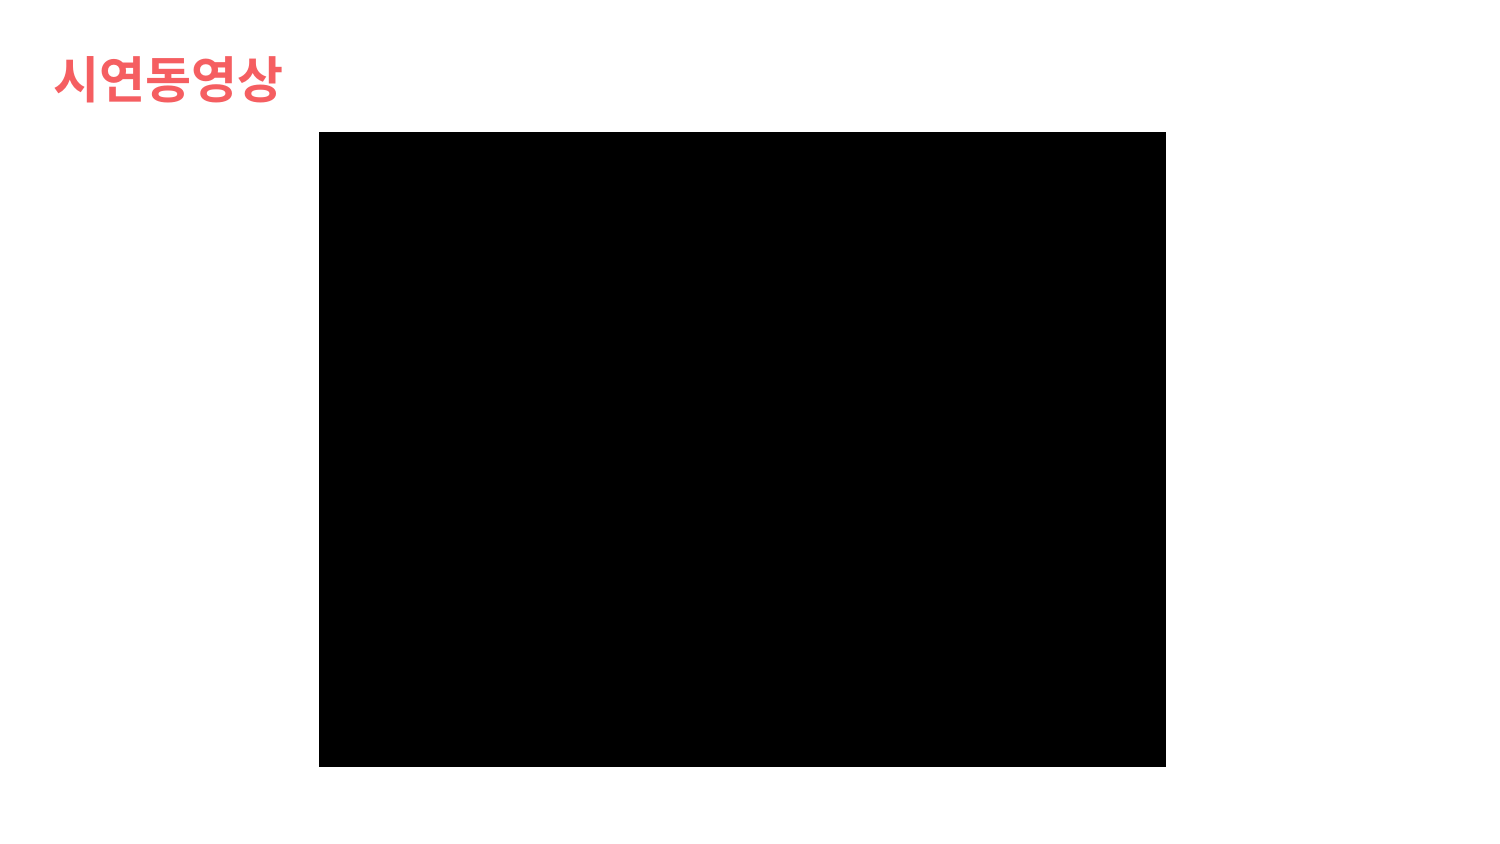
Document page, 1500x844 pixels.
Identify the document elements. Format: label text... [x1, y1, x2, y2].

title 시연동영상 [38, 16, 935, 141]
picture [319, 131, 1166, 767]
